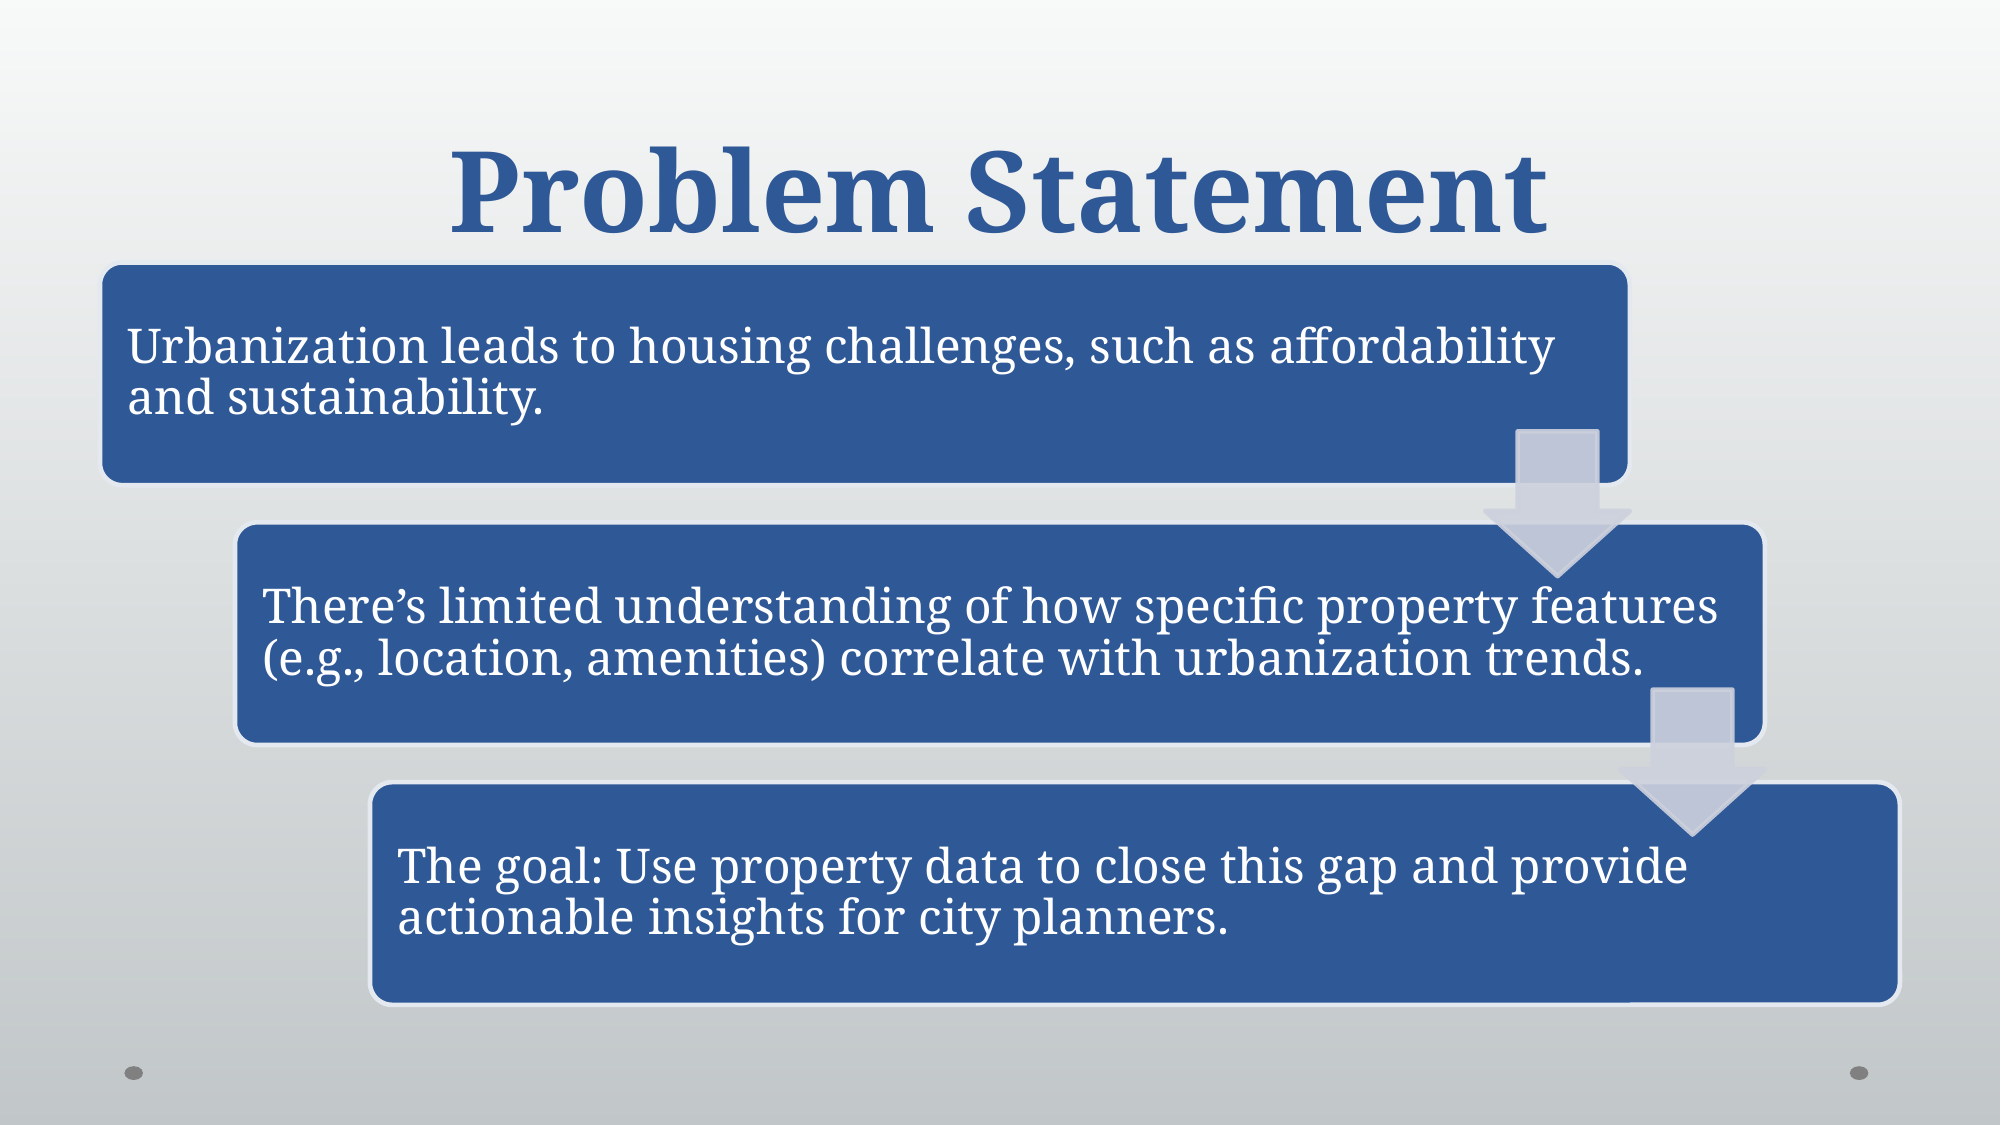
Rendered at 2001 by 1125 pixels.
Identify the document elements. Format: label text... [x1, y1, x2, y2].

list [99, 262, 1901, 1006]
title Problem Statement [99, 0, 1900, 260]
